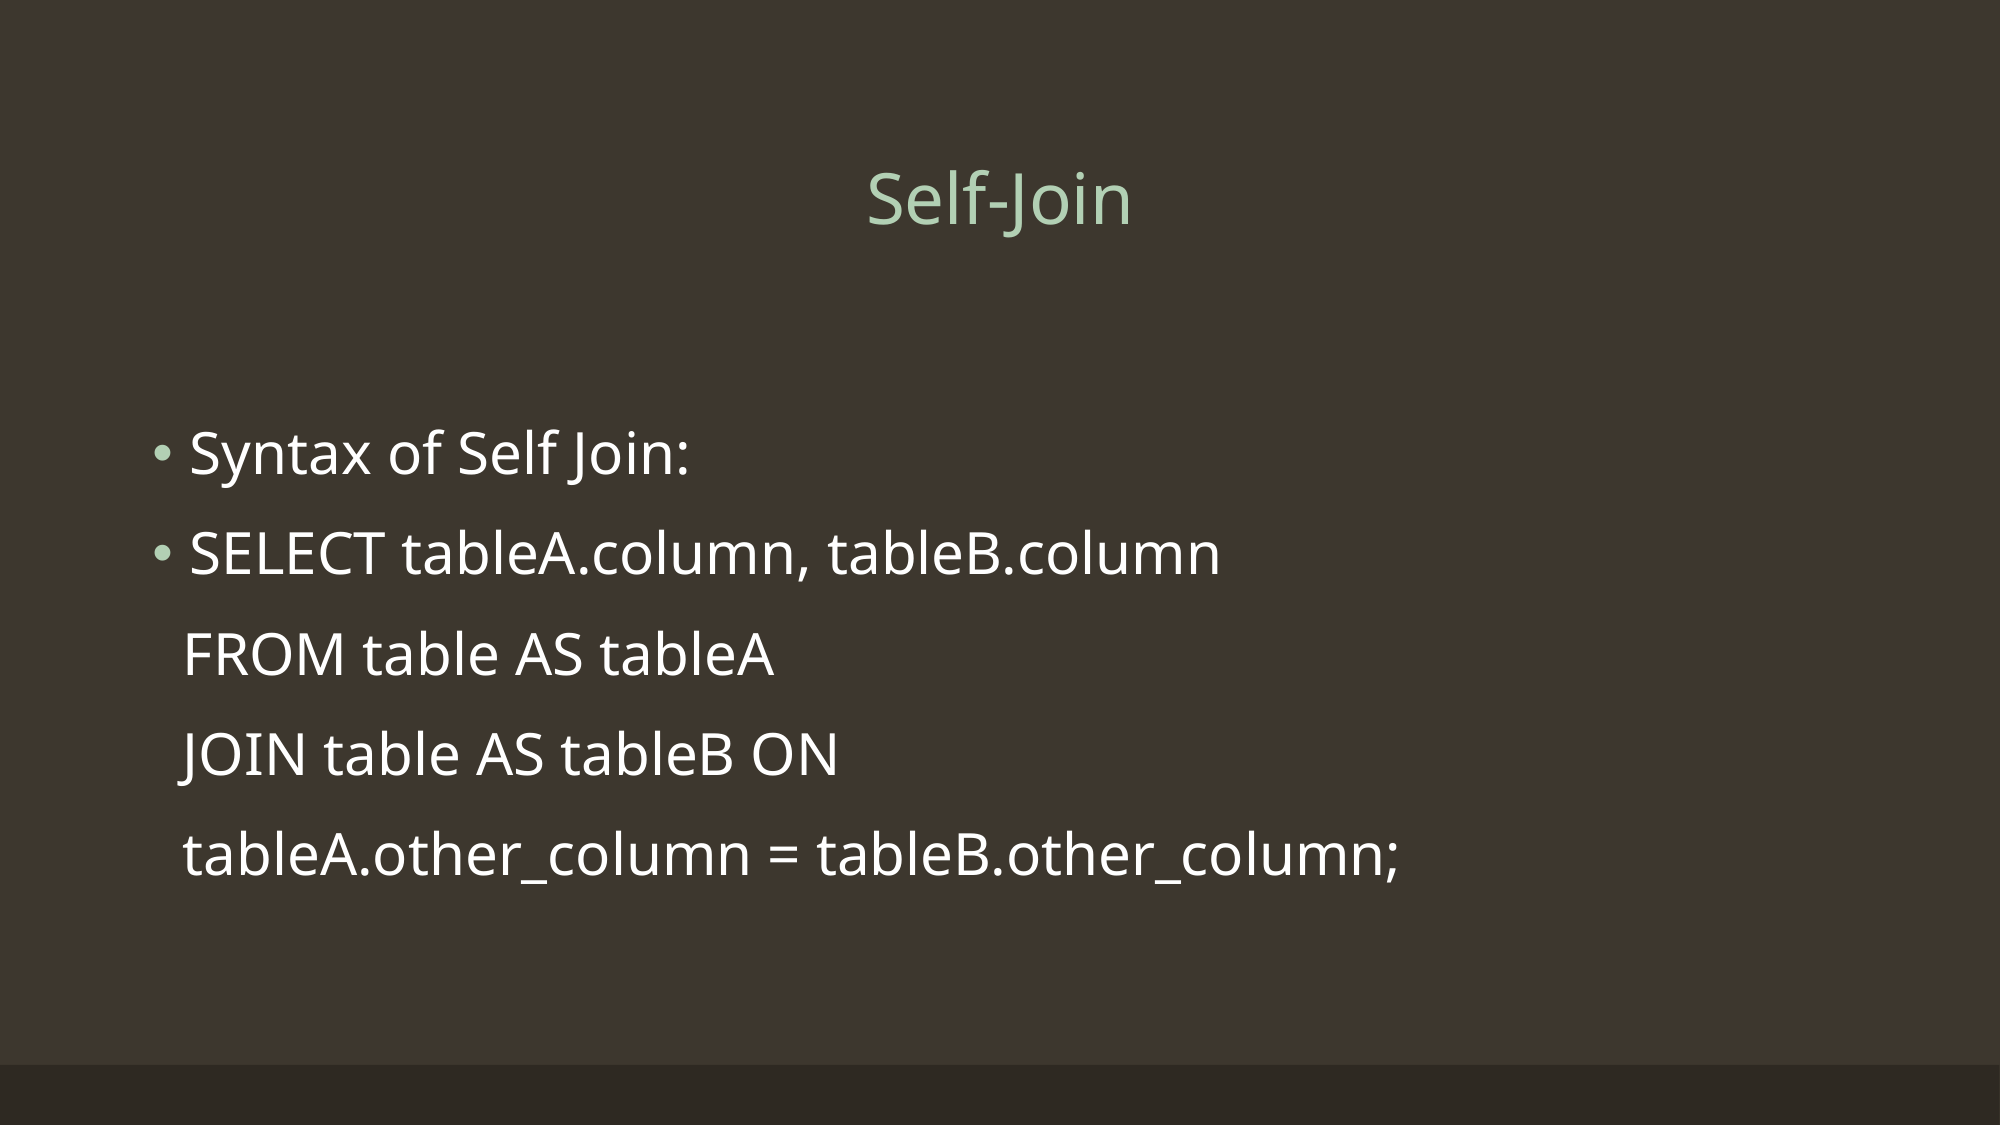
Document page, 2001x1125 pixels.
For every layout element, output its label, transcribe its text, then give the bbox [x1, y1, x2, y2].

list Syntax of Self Join: SELECT tableA.column, tableB.column FROM table AS tableA JOIN table AS tableB ON tableA.other_column = tableB.other_column; [137, 299, 1863, 1014]
title Self-Join [137, 59, 1863, 248]
